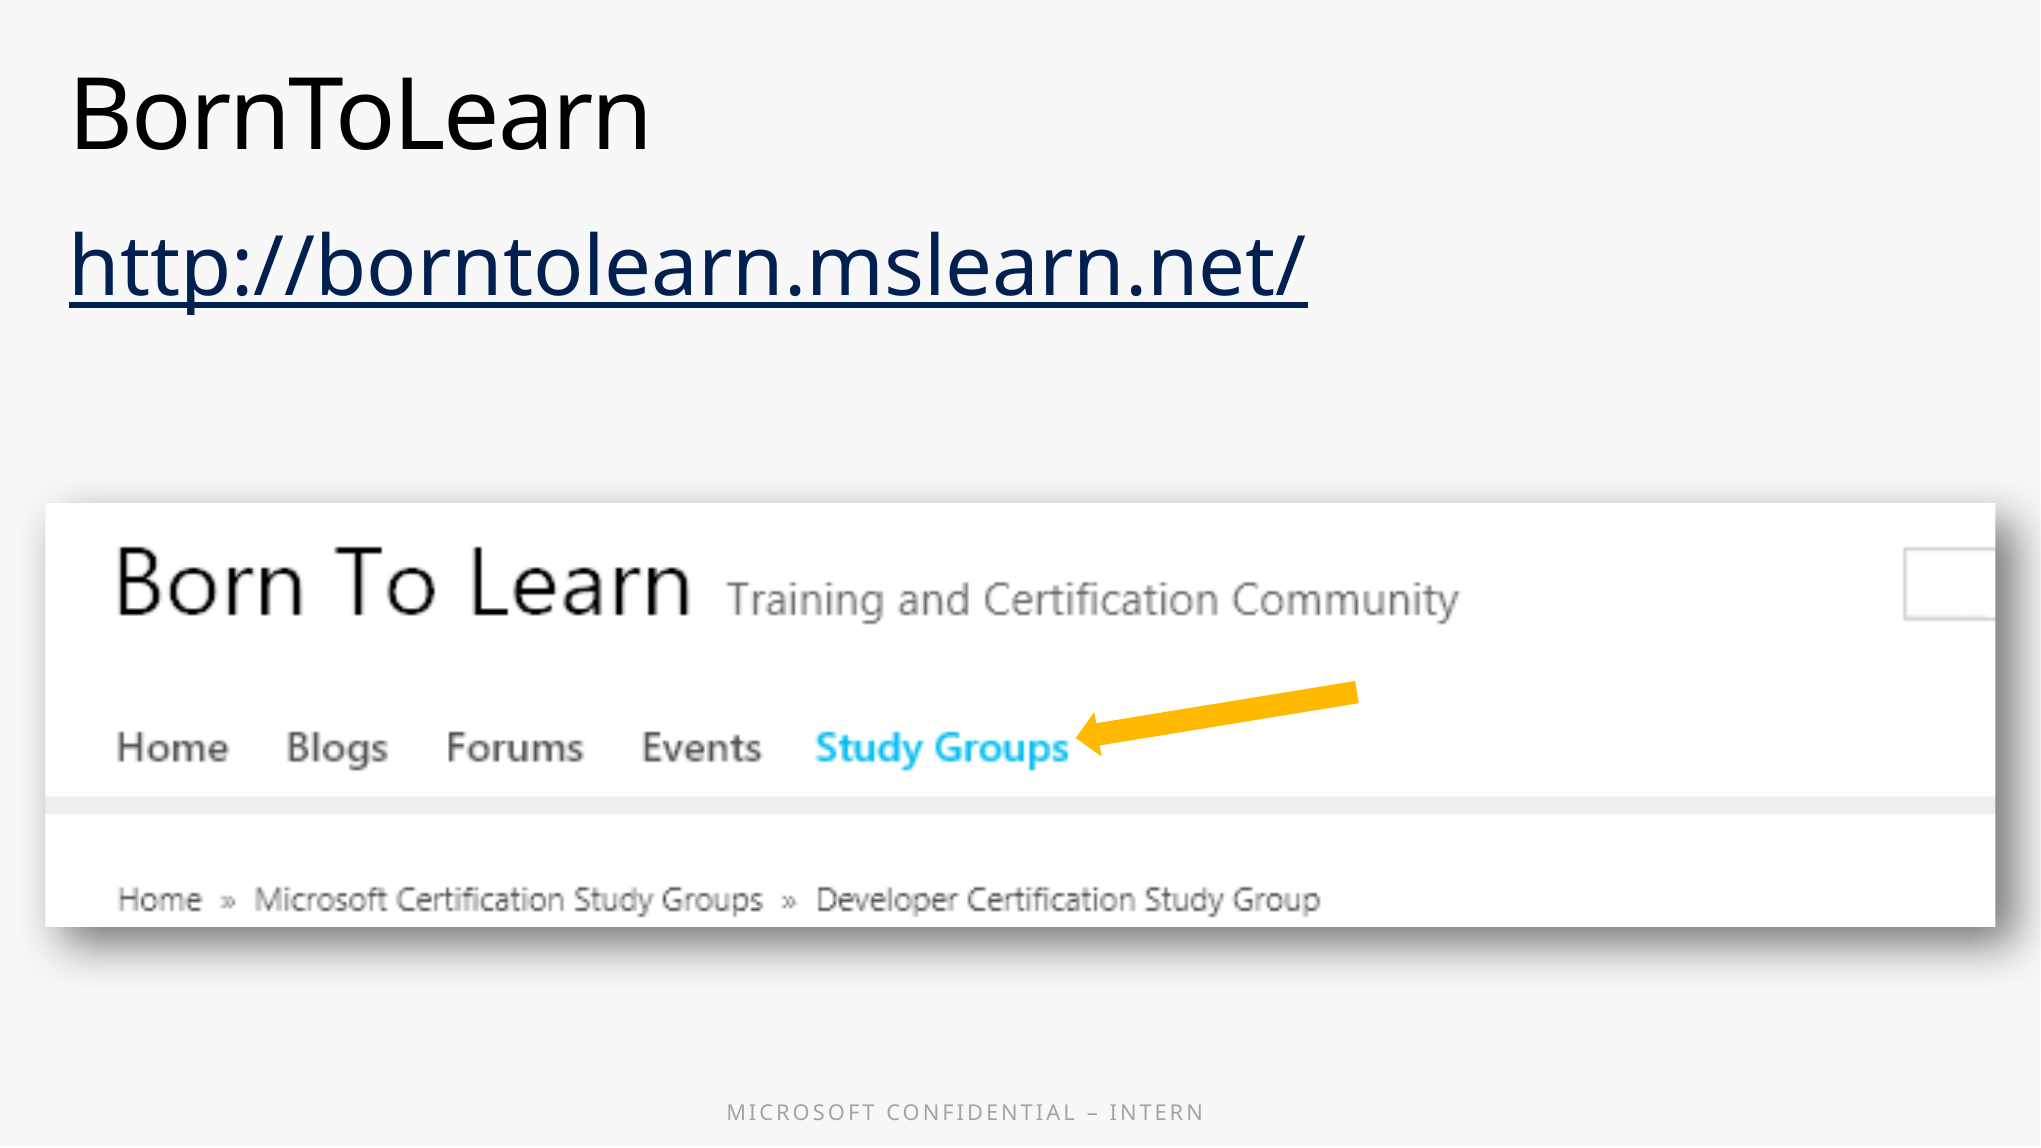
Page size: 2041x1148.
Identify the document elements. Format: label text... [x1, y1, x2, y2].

picture [45, 503, 1996, 927]
title BornToLearn [45, 48, 1996, 199]
list http://borntolearn.mslearn.net/ [45, 199, 1996, 503]
